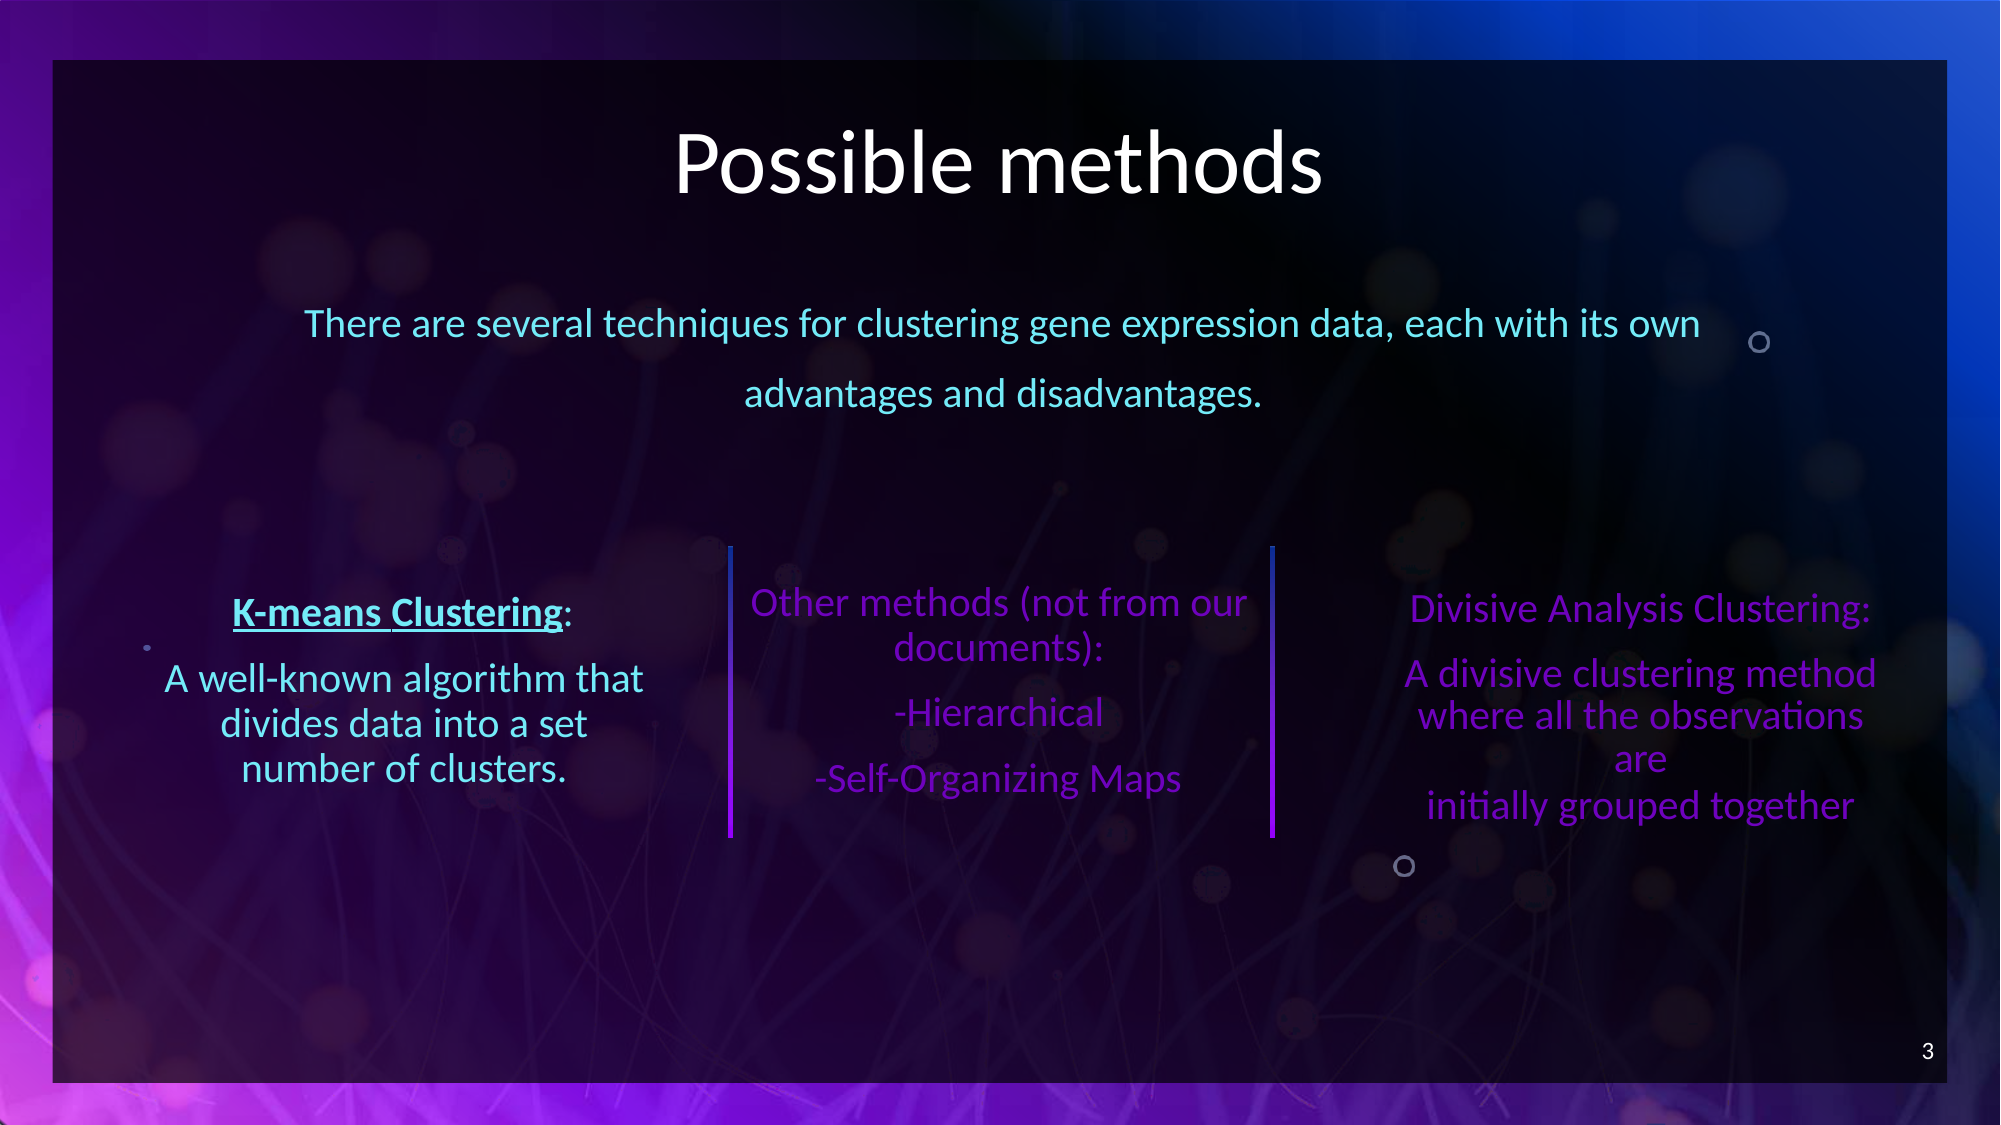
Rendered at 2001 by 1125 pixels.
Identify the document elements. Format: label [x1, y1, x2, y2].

text_box [0, 1, 2000, 1125]
